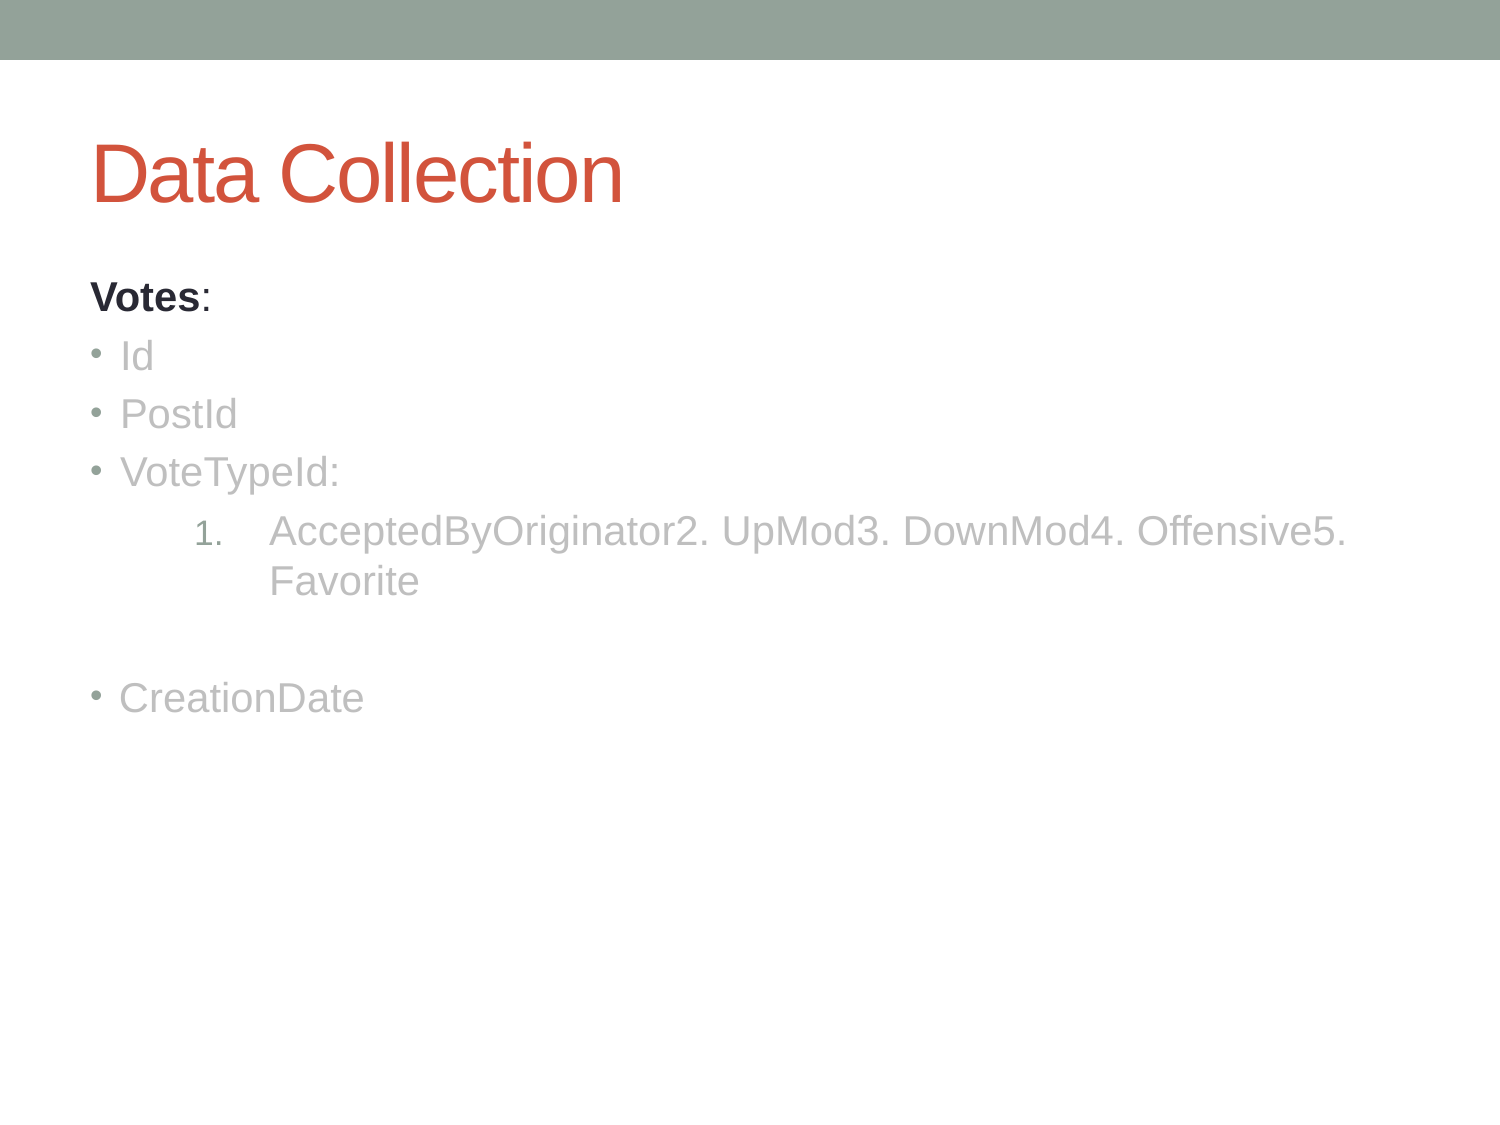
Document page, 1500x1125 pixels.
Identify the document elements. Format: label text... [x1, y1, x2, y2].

title Data Collection [75, 87, 1425, 250]
list Votes: Id PostId VoteTypeId: AcceptedByOriginator 2. UpMod 3. DownMod 4. Offensive 5. Favorite CreationDate [75, 262, 1425, 1063]
